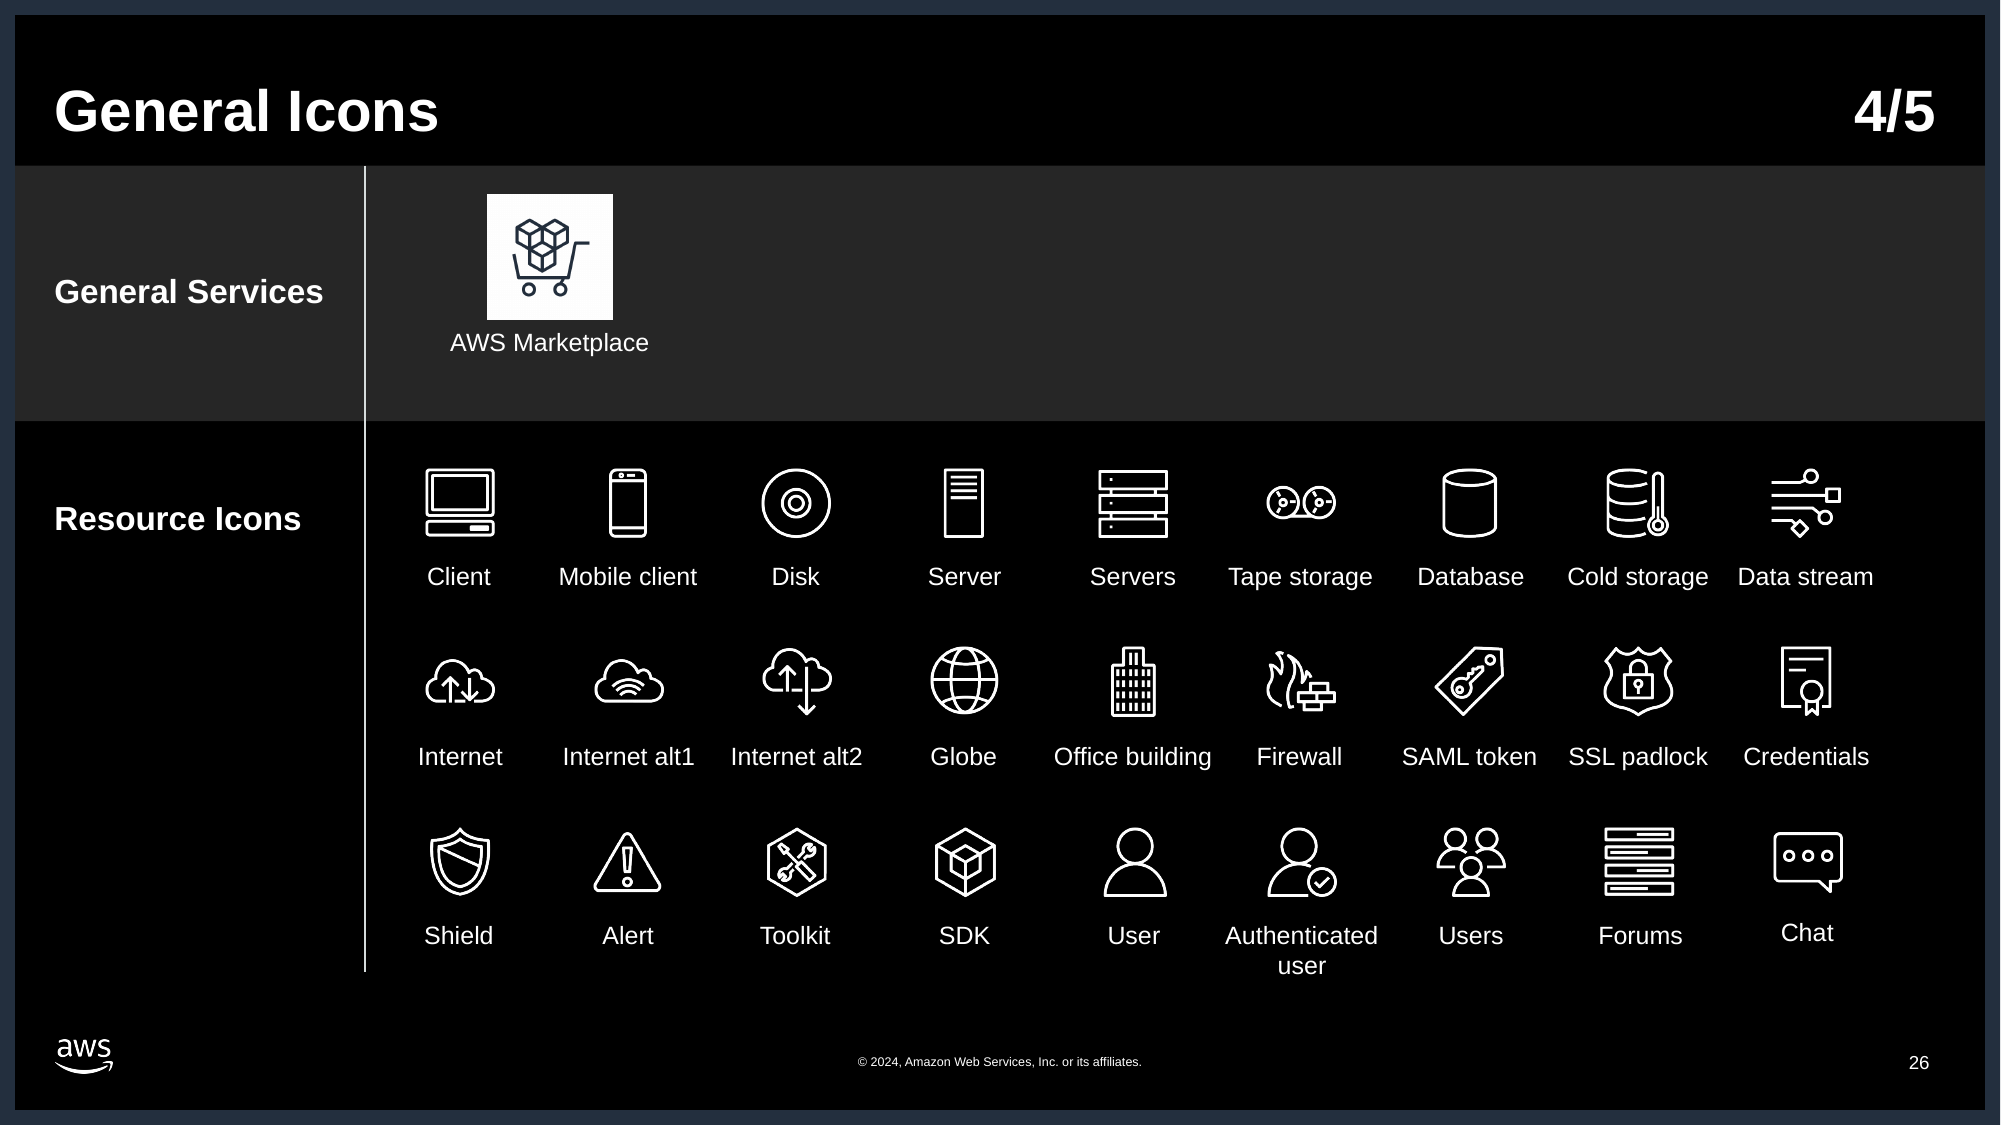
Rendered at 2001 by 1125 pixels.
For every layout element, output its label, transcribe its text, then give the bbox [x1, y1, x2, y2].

picture [1095, 465, 1171, 541]
text_box Tape storage [1212, 553, 1383, 598]
picture [927, 643, 1003, 719]
text_box Internet alt1 [541, 732, 708, 778]
text_box User [1045, 912, 1204, 957]
text_box AWS Marketplace [363, 319, 736, 364]
picture [1432, 824, 1509, 900]
picture [1263, 643, 1339, 719]
picture [926, 465, 1002, 541]
picture [1600, 643, 1676, 719]
picture [487, 194, 613, 320]
text_box Servers [1045, 553, 1212, 598]
text_box Server [876, 553, 1045, 598]
text_box Disk [707, 553, 876, 598]
text_box Cold storage [1550, 553, 1717, 598]
text_box Shield [371, 912, 540, 957]
text_box Internet alt2 [708, 732, 876, 778]
picture [1097, 824, 1173, 900]
text_box Alert [540, 912, 707, 957]
picture [1431, 465, 1507, 541]
text_box Office building [1035, 732, 1211, 778]
footer © 2024, Amazon Web Services, Inc. or its affiliates. [662, 1031, 1338, 1092]
text_box Chat [1719, 908, 1896, 954]
picture [422, 465, 498, 541]
picture [1599, 465, 1675, 541]
picture [591, 643, 667, 719]
text_box SAML token [1381, 732, 1550, 778]
picture [422, 643, 498, 719]
text_box Globe [876, 732, 1035, 778]
picture [422, 824, 498, 900]
text_box SSL padlock [1550, 732, 1718, 778]
text_box Firewall [1211, 732, 1381, 778]
text_box Client [371, 553, 540, 598]
picture [590, 824, 666, 900]
picture [1264, 824, 1340, 900]
title General Icons 4/5 [39, 59, 1961, 166]
text_box SDK [876, 912, 1045, 957]
picture [1768, 643, 1844, 719]
text_box Toolkit [707, 912, 876, 957]
picture [1095, 643, 1171, 719]
picture [1770, 824, 1846, 900]
picture [55, 1039, 113, 1074]
picture [927, 824, 1003, 900]
text_box Credentials [1718, 732, 1895, 778]
text_box Database [1383, 553, 1550, 598]
picture [1601, 824, 1677, 900]
text_box Internet [372, 732, 541, 778]
picture [1263, 465, 1339, 541]
picture [759, 643, 835, 719]
picture [590, 465, 666, 541]
picture [758, 824, 834, 900]
text_box Mobile client [540, 553, 707, 598]
picture [1431, 643, 1507, 719]
picture [758, 465, 834, 541]
text_box Users [1383, 912, 1552, 957]
text_box Forums [1552, 912, 1729, 957]
slide_number 26 [1494, 1031, 1945, 1092]
text_box Data stream [1717, 553, 1894, 598]
picture [1768, 465, 1844, 541]
text_box Authenticated user [1204, 912, 1400, 987]
